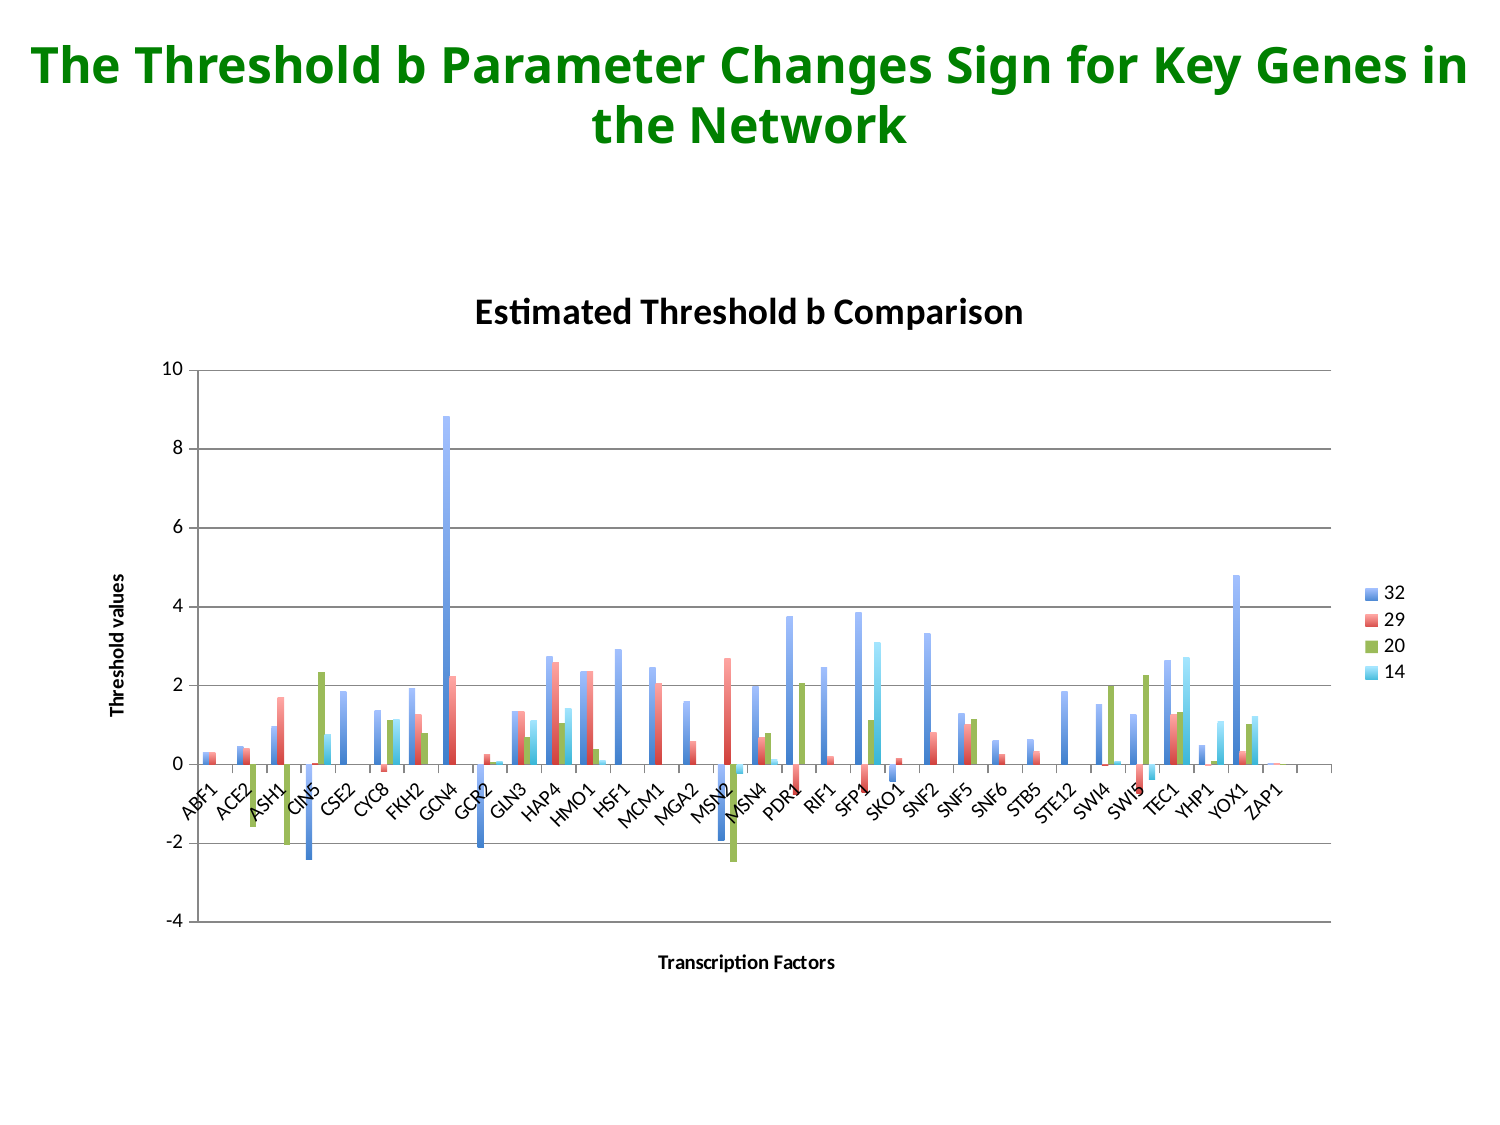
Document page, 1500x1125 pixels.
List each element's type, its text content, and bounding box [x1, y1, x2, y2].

chart [74, 262, 1426, 1006]
title The Threshold b Parameter Changes Sign for Key Genes in the Network [0, 0, 1500, 188]
